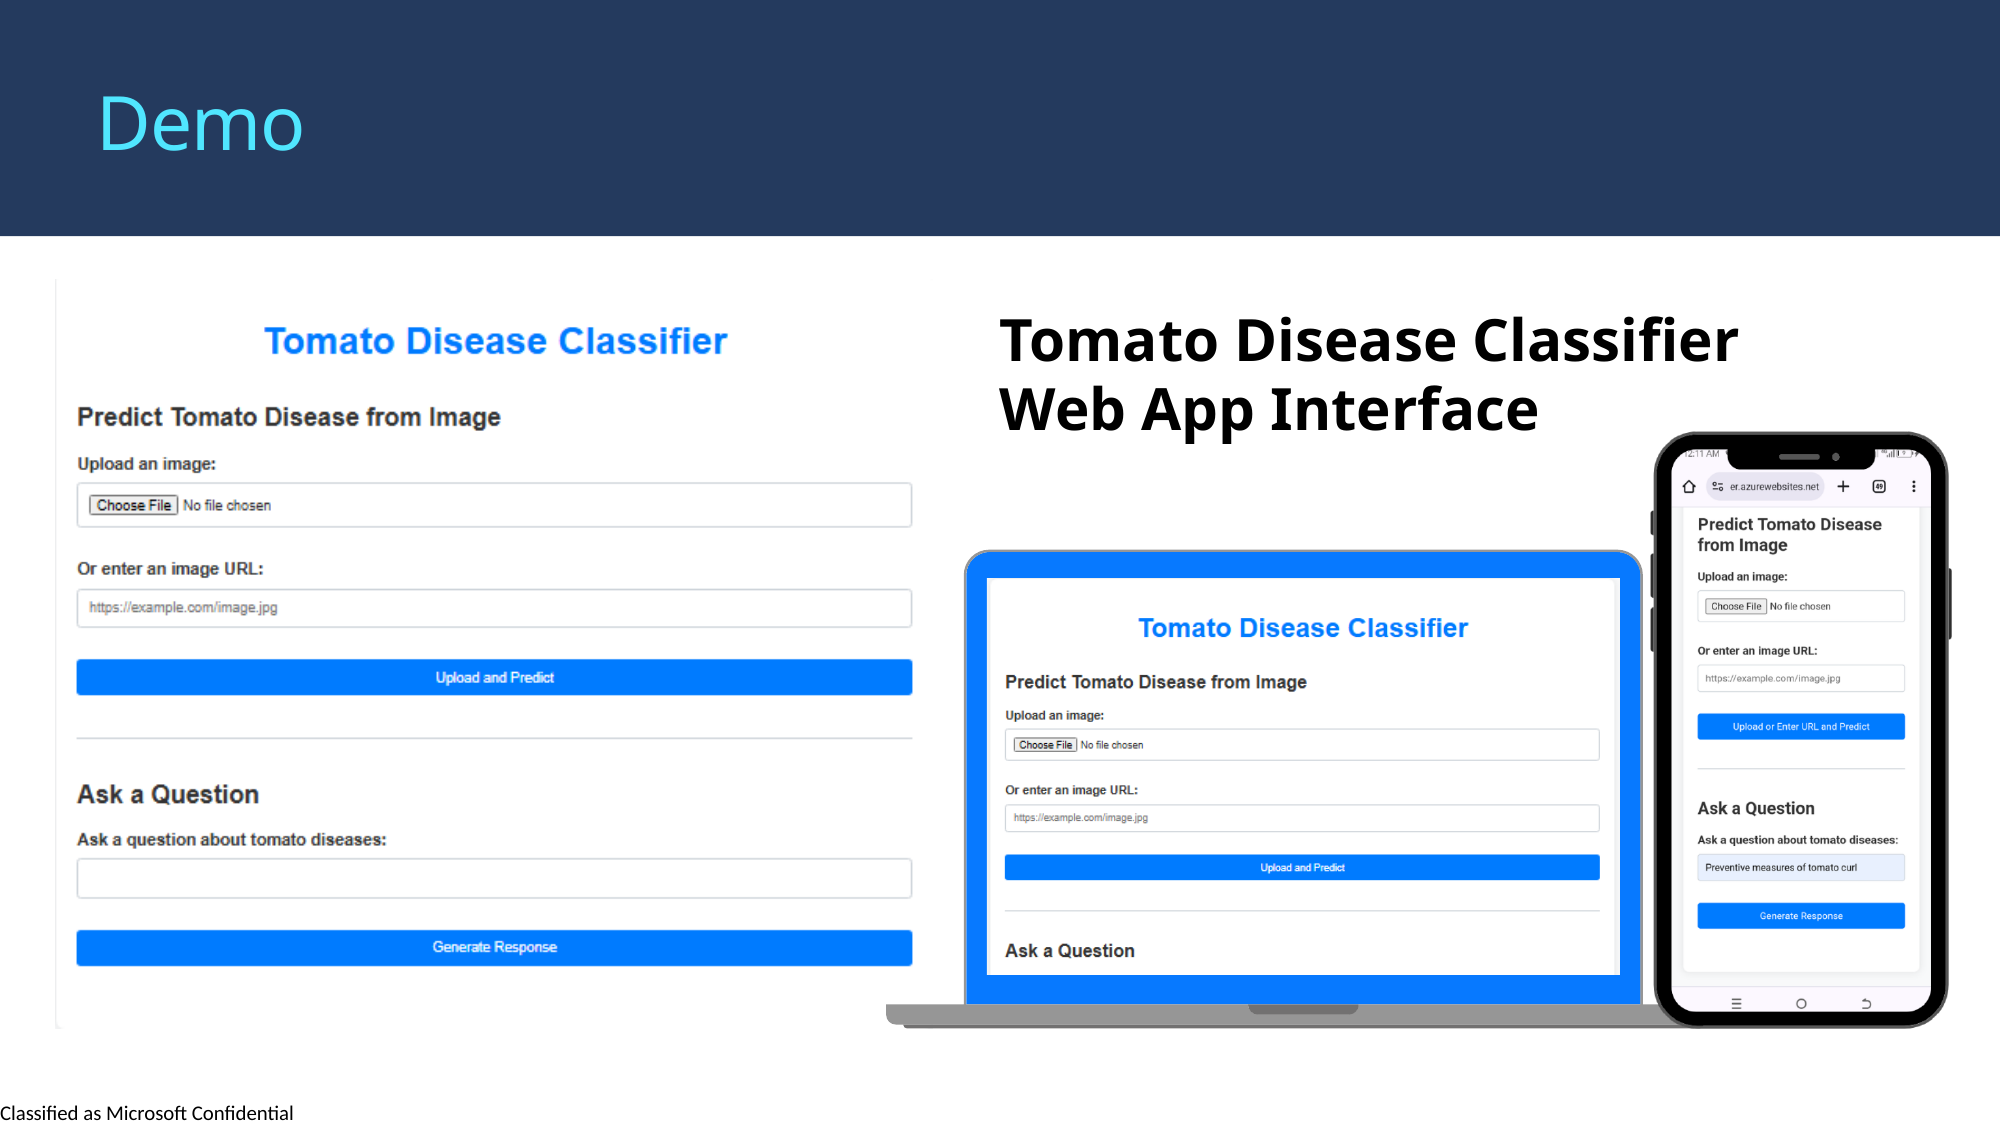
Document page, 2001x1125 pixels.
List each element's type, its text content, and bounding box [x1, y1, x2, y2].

title Demo [96, 75, 1904, 166]
list Tomato Disease Classifier Web App Interface [999, 302, 1857, 444]
picture [55, 279, 933, 1029]
picture [1480, 410, 2000, 1051]
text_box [885, 549, 1480, 1029]
